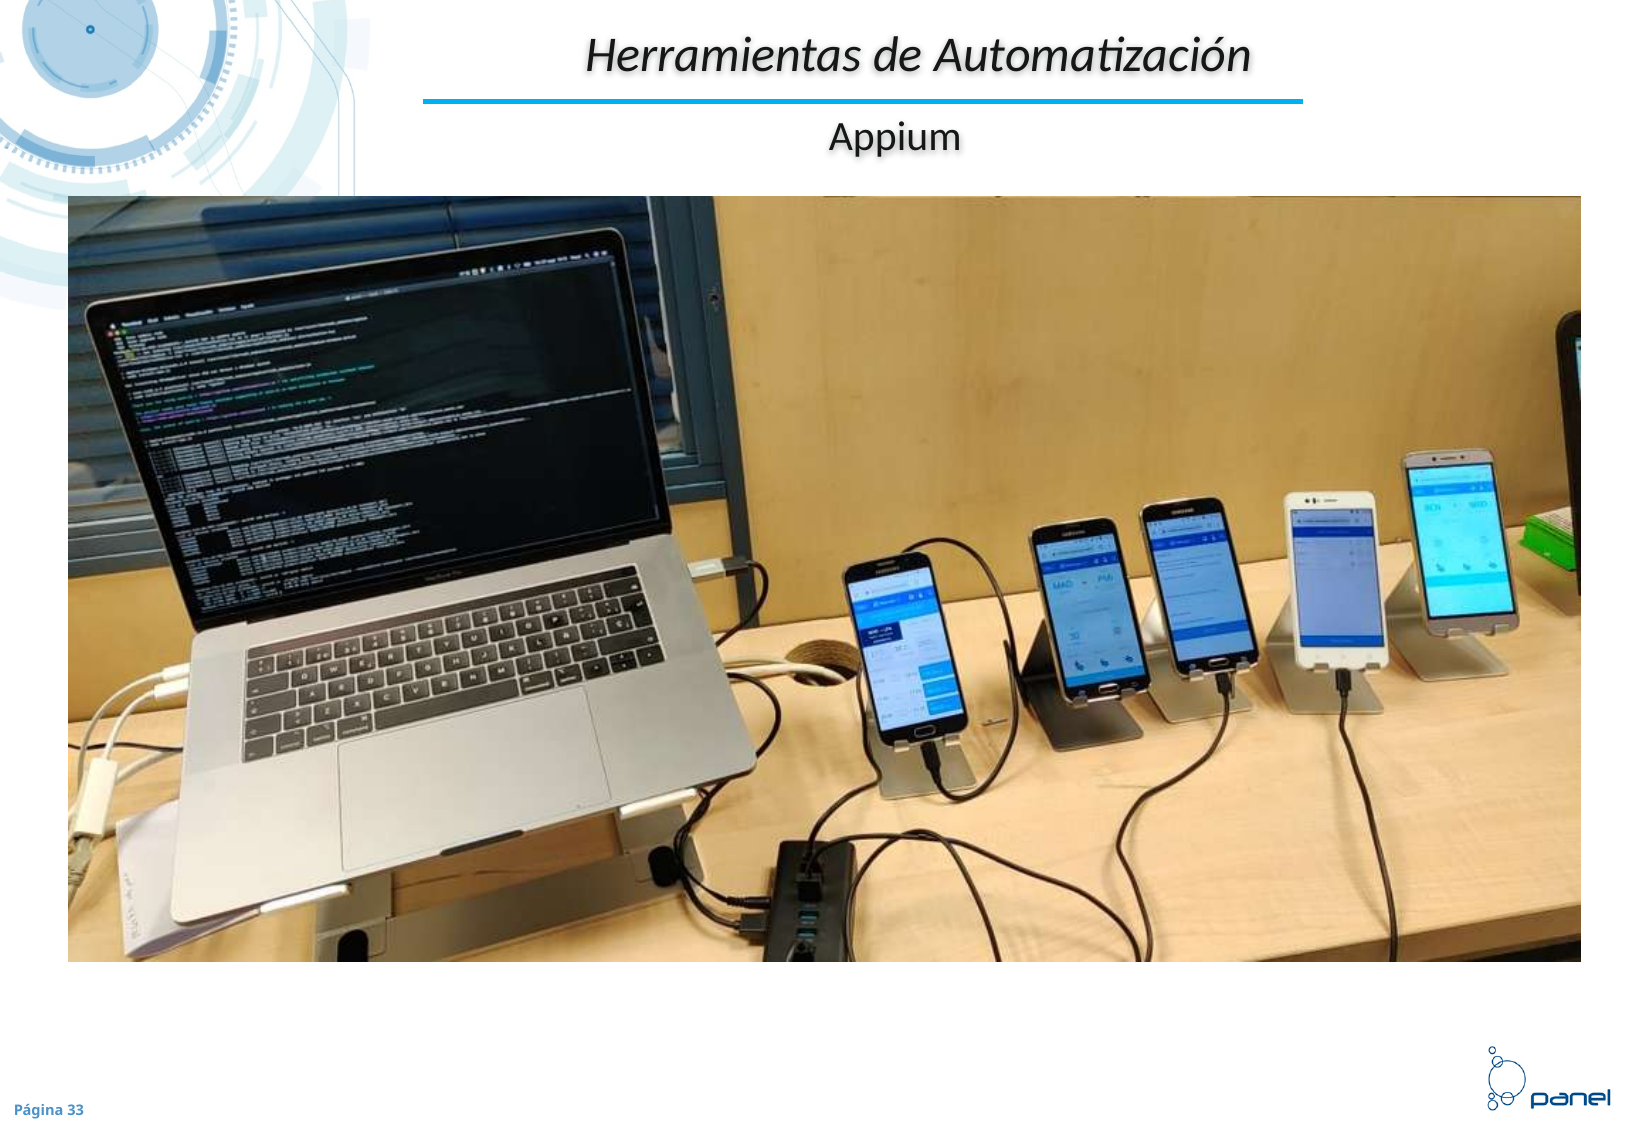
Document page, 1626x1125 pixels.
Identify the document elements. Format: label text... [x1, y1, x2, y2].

text_box Appium [682, 111, 1108, 167]
picture [0, 0, 1582, 963]
text_box Herramientas de Automatización [245, 13, 1593, 89]
picture [1476, 1039, 1618, 1118]
slide_number Página 33 [0, 1093, 338, 1125]
